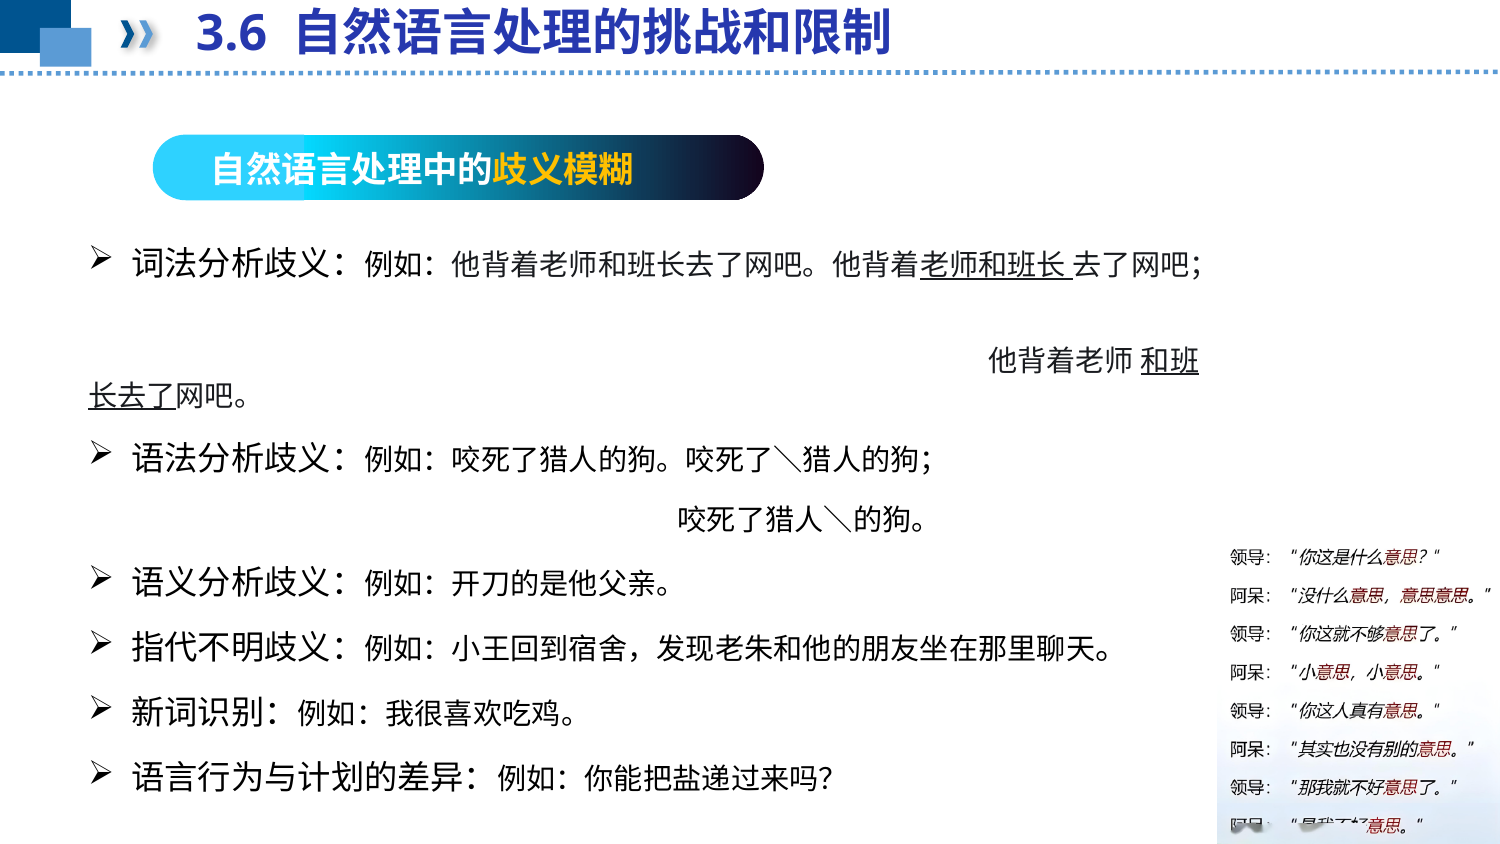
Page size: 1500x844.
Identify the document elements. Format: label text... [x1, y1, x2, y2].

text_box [120, 20, 153, 48]
picture [1217, 538, 1500, 844]
text_box 词法分析歧义：例如：他背着老师和班长去了网吧。他背着老师和班长 去了网吧； 他背着老师 和班长去了网吧。 语法分析歧义：例如：咬死了猎人的狗。咬死了＼猎人的狗； 咬死了猎人＼的狗。 语义分析歧义：例如：开刀的是他父亲。 指代不明歧义：例如：小王回到宿舍，发现老朱和他的朋友坐在那里聊天。 新词识别：例如：我很喜欢吃鸡。 语言行为与计划的差异：例如：你能把盐递过来吗？ [73, 234, 1218, 804]
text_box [152, 134, 848, 201]
text_box 3.6 自然语言处理的挑战和限制 [181, 0, 1037, 62]
